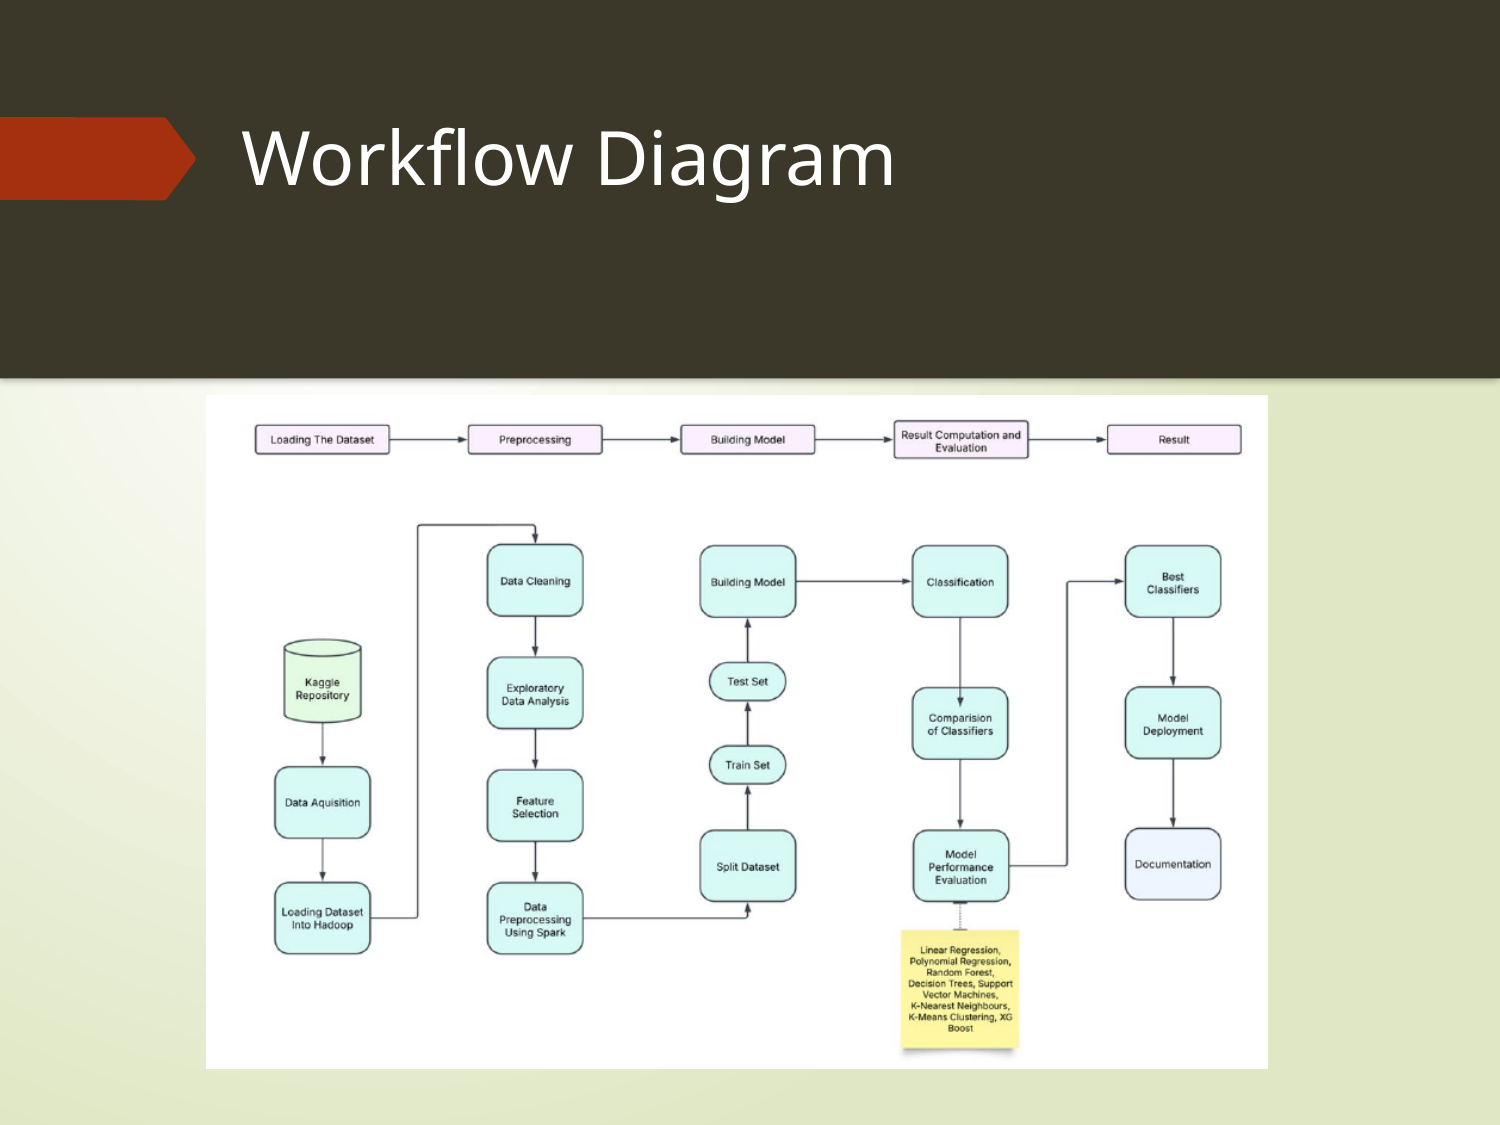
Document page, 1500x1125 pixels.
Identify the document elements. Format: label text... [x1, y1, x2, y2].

title Workflow Diagram [226, 102, 1382, 313]
text_box [0, 0, 1500, 379]
text_box [0, 385, 1500, 1125]
text_box [0, 117, 196, 201]
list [205, 395, 1268, 1070]
